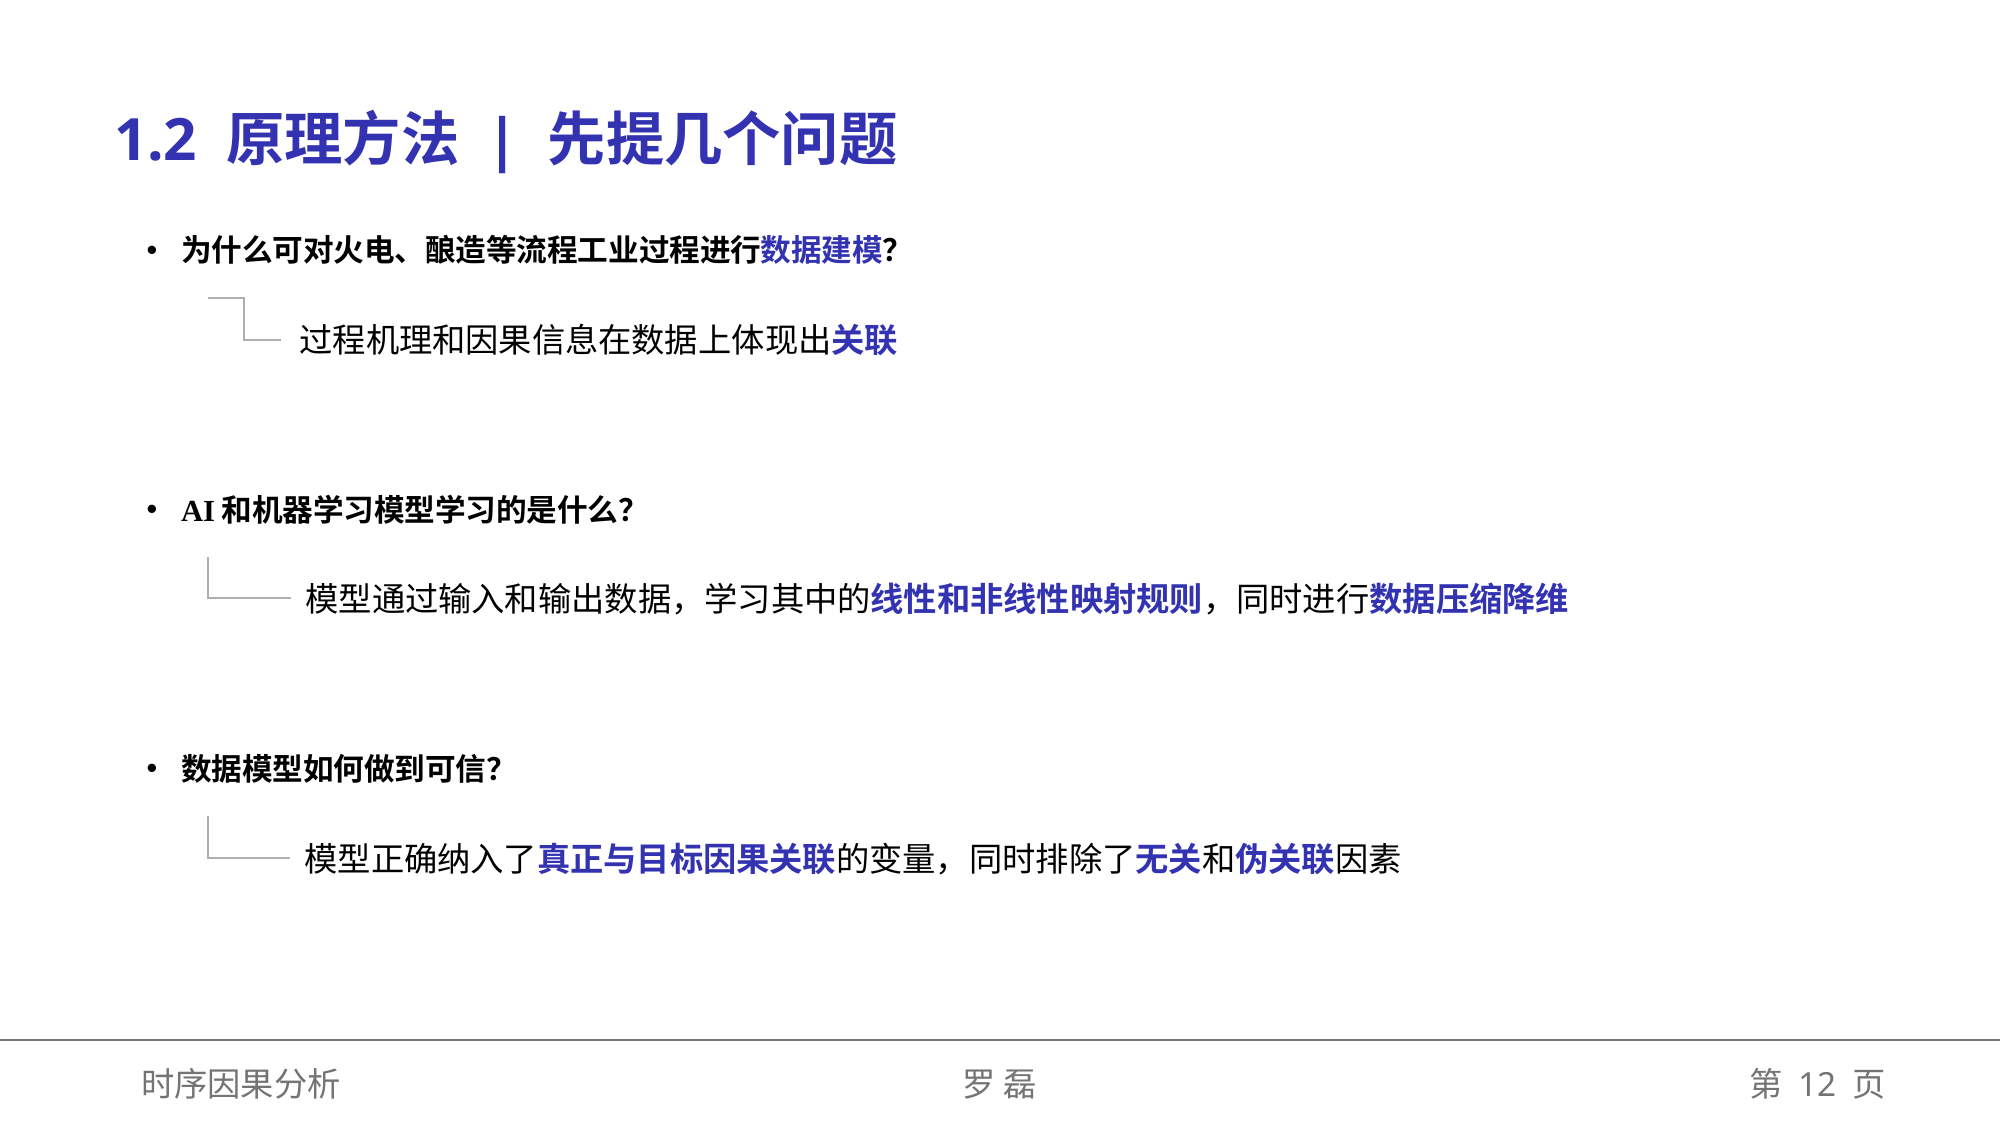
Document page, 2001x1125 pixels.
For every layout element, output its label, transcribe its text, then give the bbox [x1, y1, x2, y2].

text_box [131, 734, 1427, 887]
text_box 1.2 原理方法 | 先提几个问题 [99, 94, 913, 180]
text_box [131, 475, 1595, 628]
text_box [131, 216, 1125, 368]
